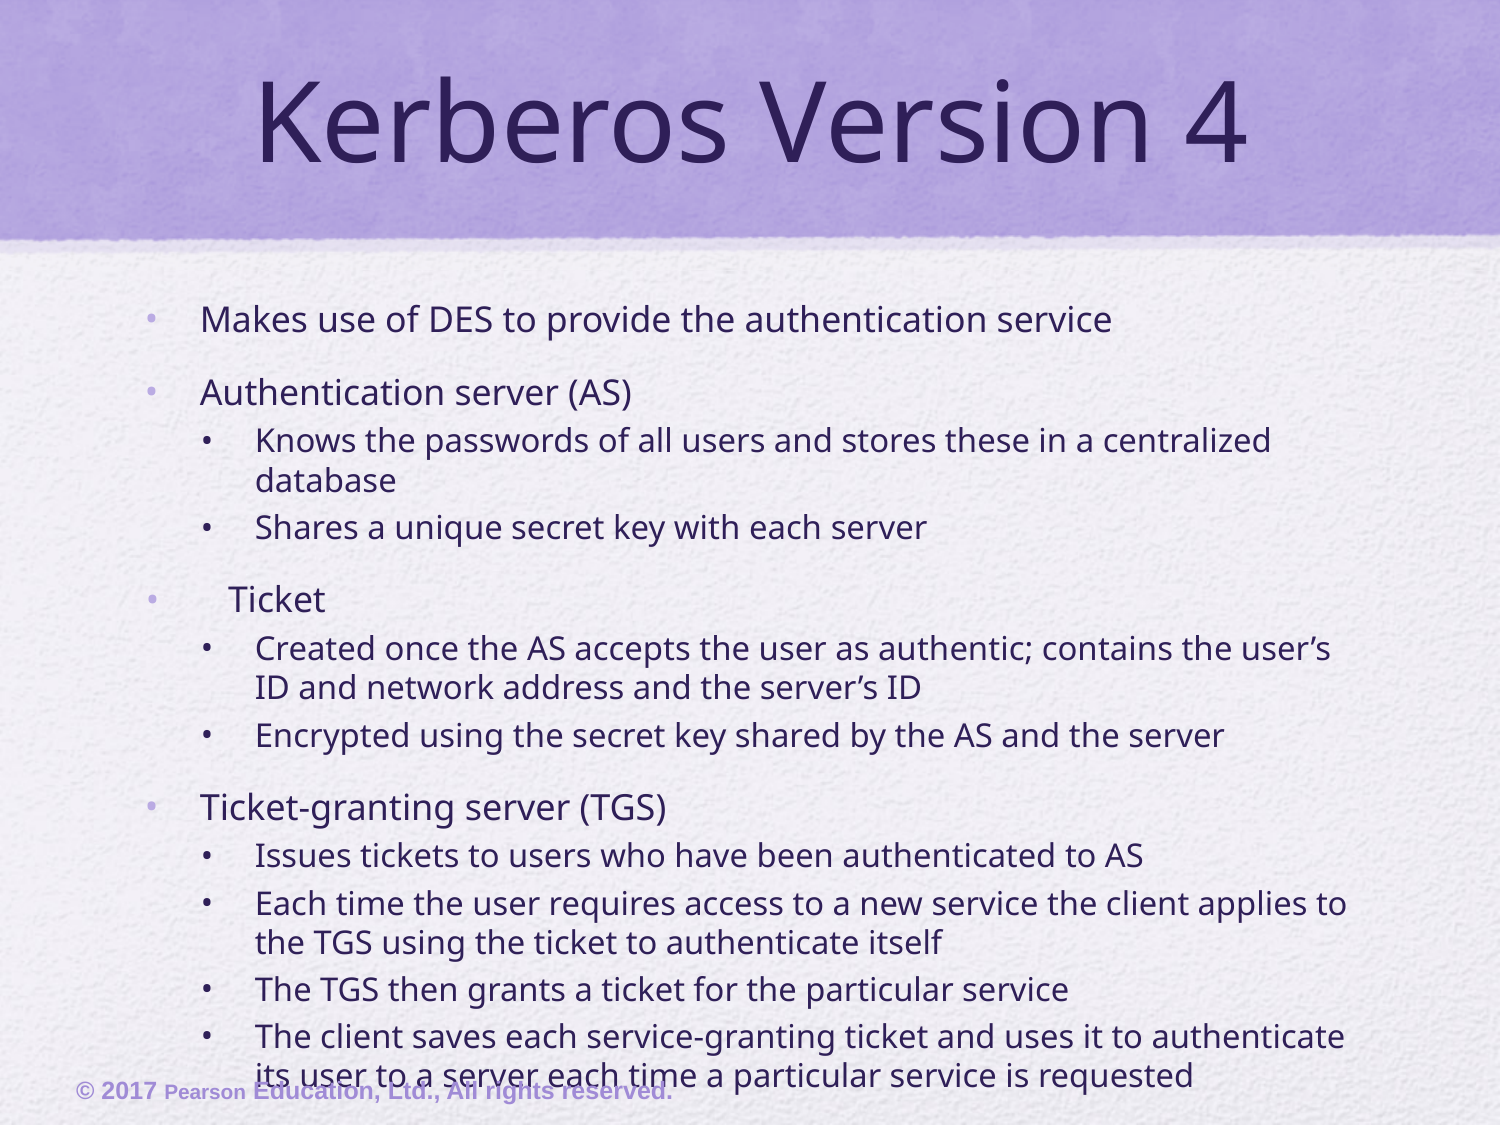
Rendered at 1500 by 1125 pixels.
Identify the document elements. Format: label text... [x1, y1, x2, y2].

list Makes use of DES to provide the authentication service Authentication server (AS) Knows the passwords of all users and stores these in a centralized database Shares a unique secret key with each server Ticket Created once the AS accepts the user as authentic; contains the user’s ID and network address and the server’s ID Encrypted using the secret key shared by the AS and the server Ticket-granting server (TGS) Issues tickets to users who have been authenticated to AS Each time the user requires access to a new service the client applies to the TGS using the ticket to authenticate itself The TGS then grants a ticket for the particular service The client saves each service-granting ticket and uses it to authenticate its user to a server each time a particular service is requested [129, 288, 1373, 1125]
title Kerberos Version 4 [129, 6, 1373, 239]
picture [0, 225, 1500, 1125]
footer © 2017 Pearson Education, Ltd., All rights reserved. [60, 1050, 750, 1125]
